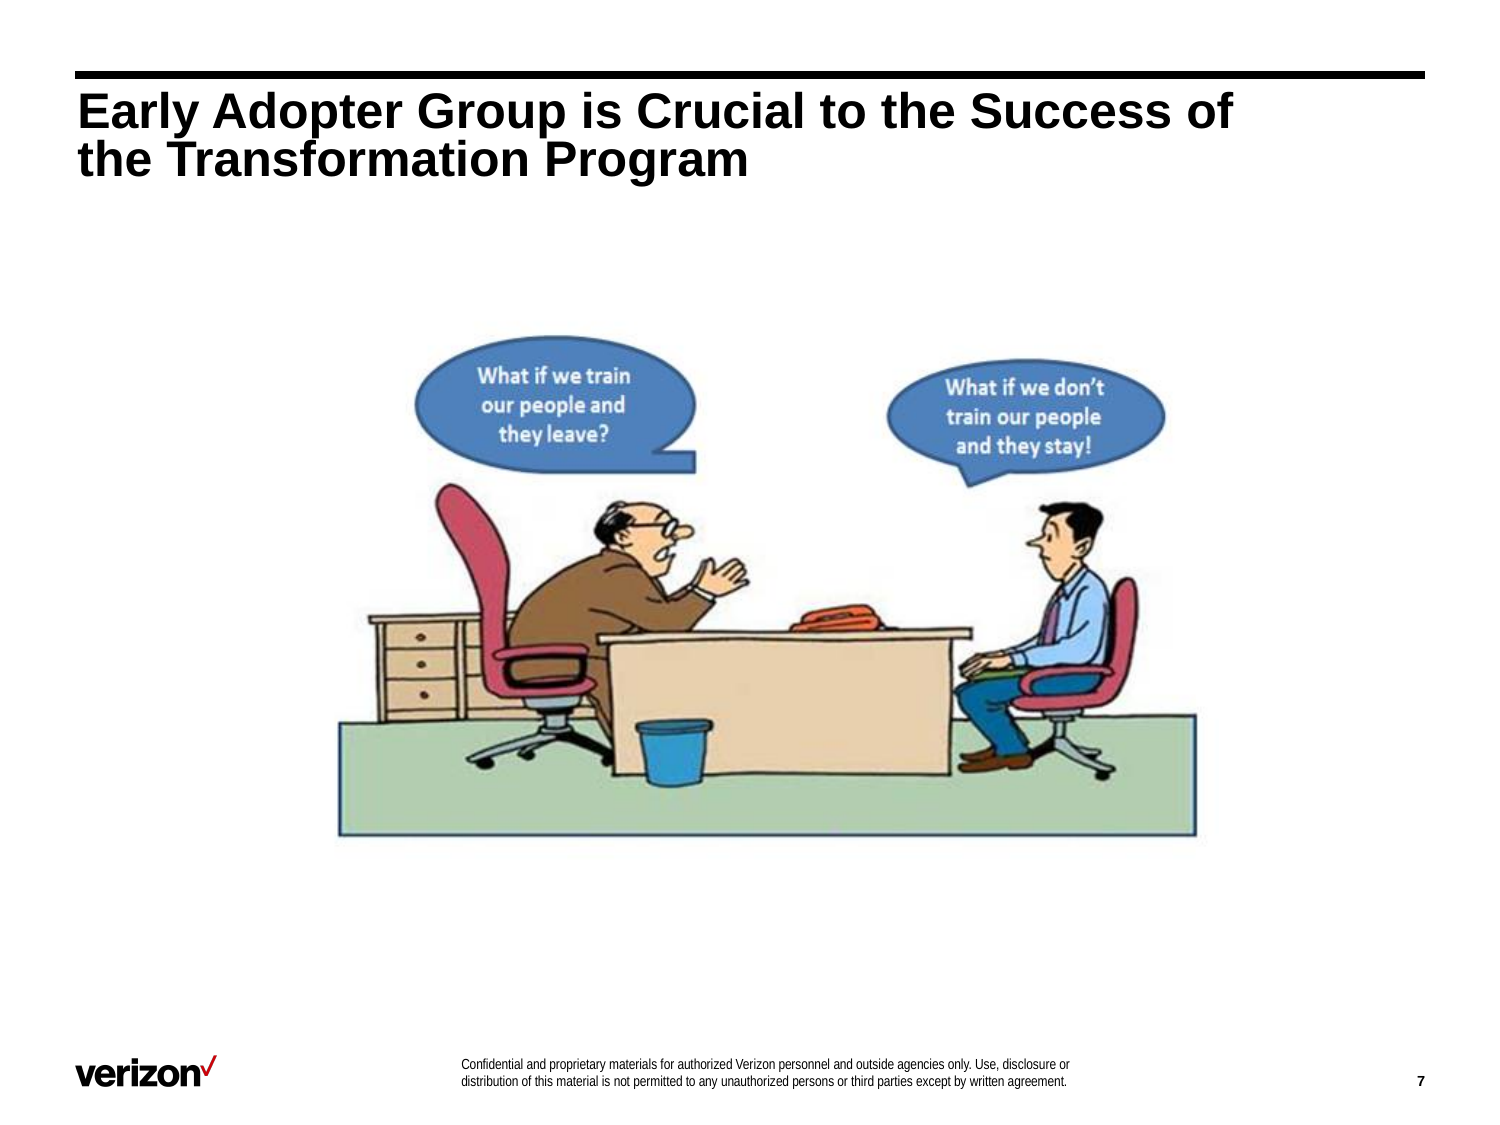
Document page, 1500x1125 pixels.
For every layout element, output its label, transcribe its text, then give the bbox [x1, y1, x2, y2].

slide_number 7 [1387, 1052, 1425, 1090]
title Early Adopter Group is Crucial to the Success of the Transformation Program [62, 75, 1300, 188]
picture [58, 1038, 234, 1104]
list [265, 299, 1220, 908]
